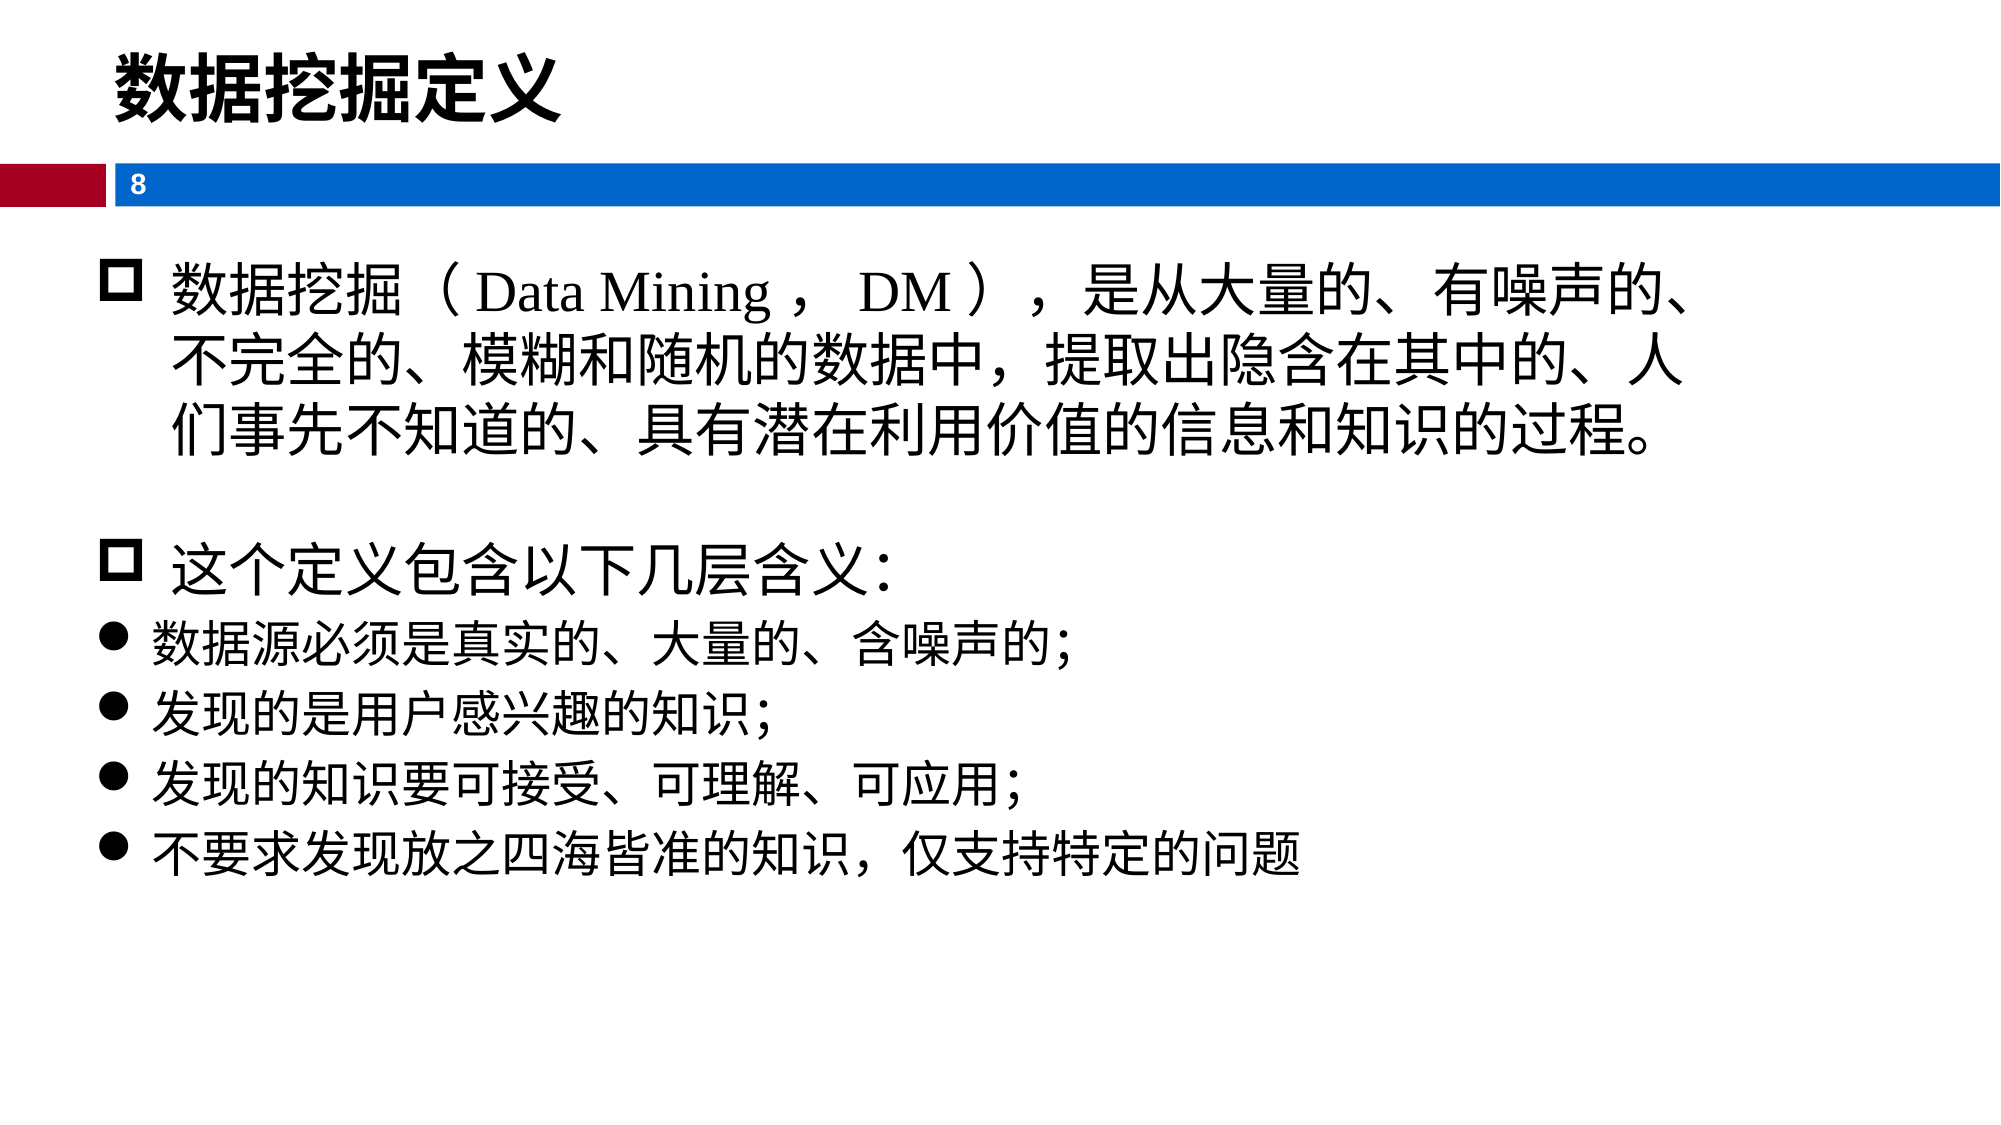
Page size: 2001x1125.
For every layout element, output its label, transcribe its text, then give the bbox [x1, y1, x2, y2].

text_box 数据挖掘定义 [98, 15, 1529, 158]
text_box 数据挖掘（Data Mining，DM），是从大量的、有噪声的、不完全的、模糊和随机的数据中，提取出隐含在其中的、人们事先不知道的、具有潜在利用价值的信息和知识的过程。 这个定义包含以下几层含义： 数据源必须是真实的、大量的、含噪声的； 发现的是用户感兴趣的知识； 发现的知识要可接受、可理解、可应用； 不要求发现放之四海皆准的知识，仅支持特定的问题 [80, 245, 1743, 961]
